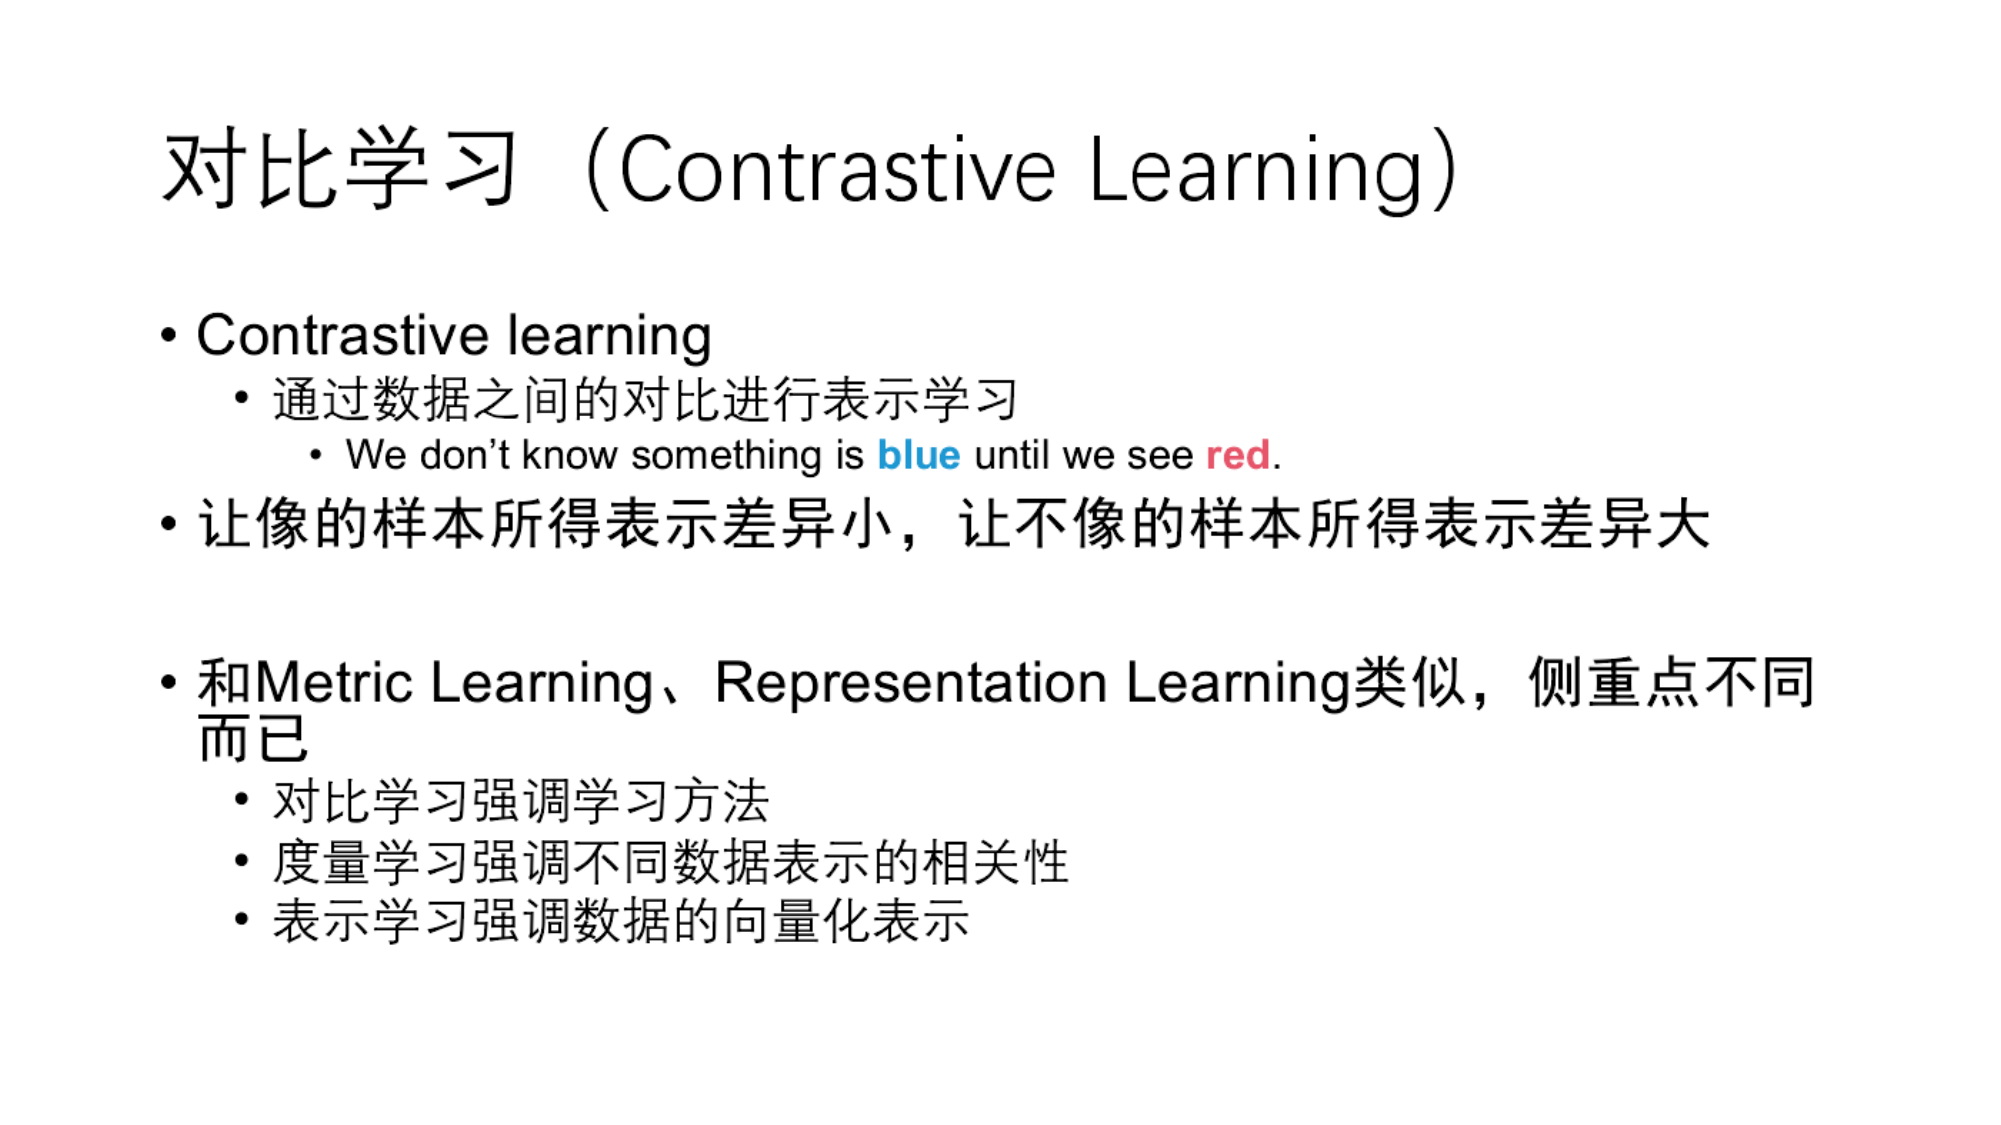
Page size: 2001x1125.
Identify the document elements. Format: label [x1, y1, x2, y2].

picture [0, 83, 2000, 1042]
